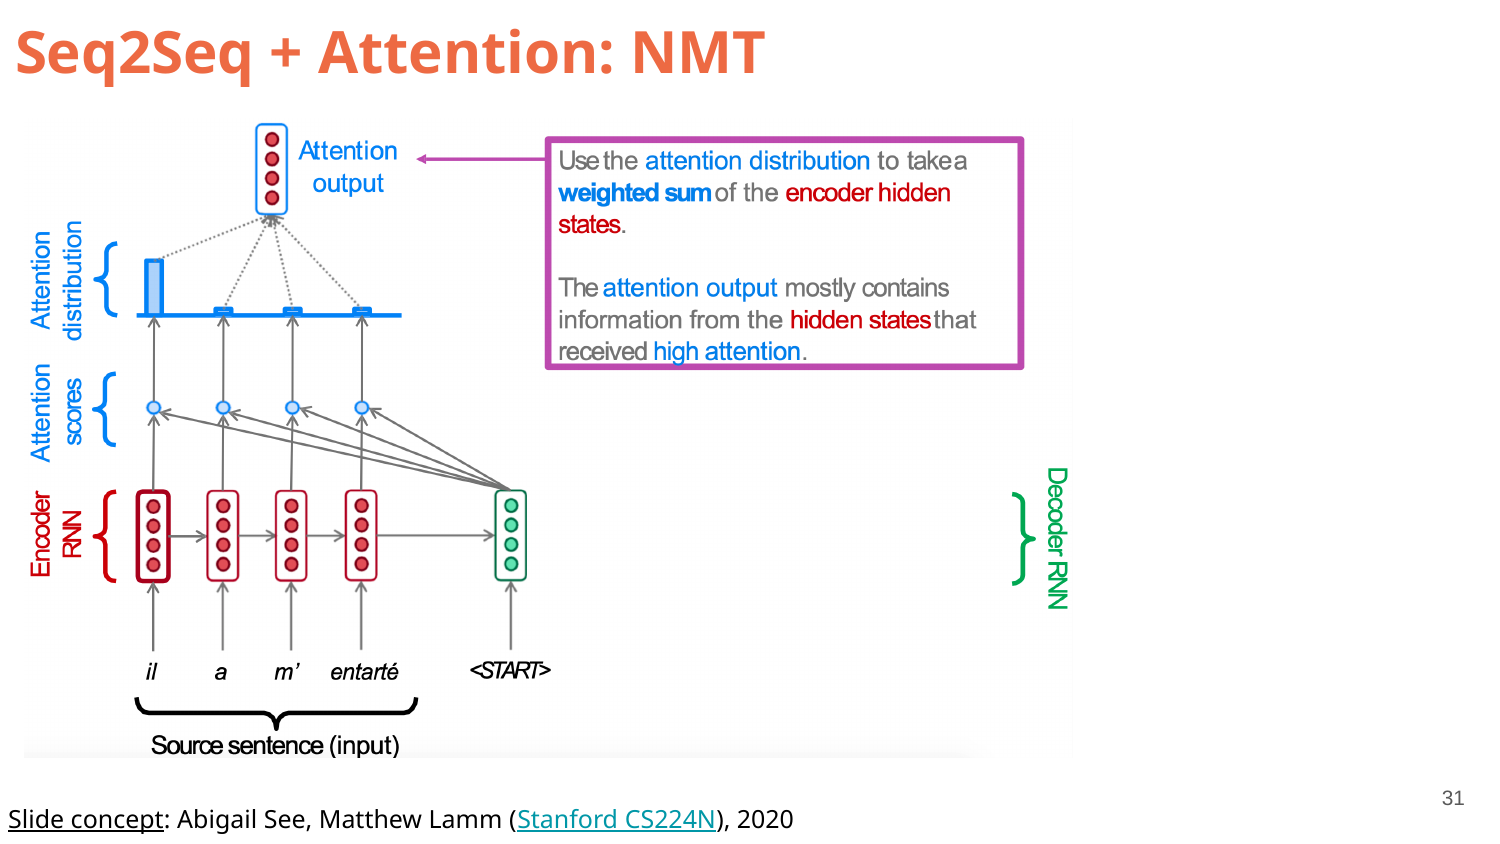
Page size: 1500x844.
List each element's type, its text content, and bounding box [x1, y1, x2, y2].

text_box Slide concept: Abigail See, Matthew Lamm (Stanford CS224N), 2020 [0, 788, 1426, 844]
slide_number ‹#› [1389, 764, 1480, 830]
picture [24, 118, 1073, 758]
title Seq2Seq + Attention: NMT [0, 0, 1398, 94]
